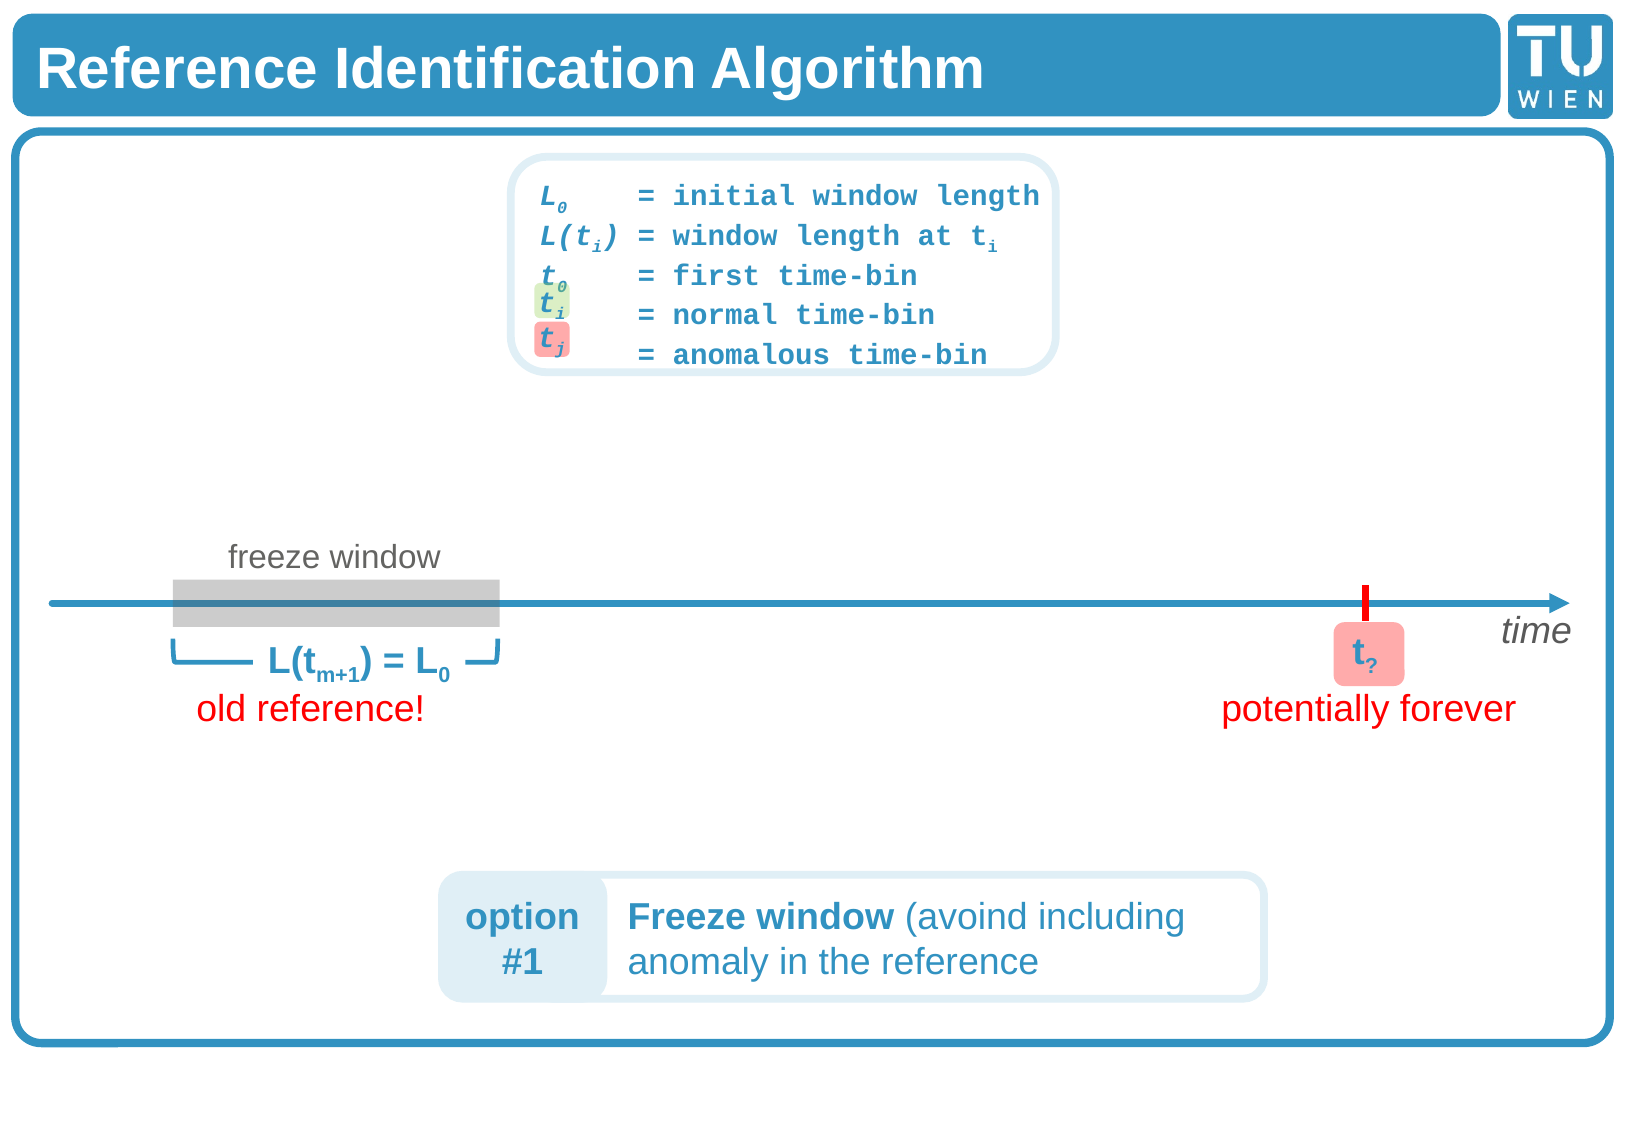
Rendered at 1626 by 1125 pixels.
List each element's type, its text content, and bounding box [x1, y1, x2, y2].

text_box 111 [14, 130, 1611, 1045]
text_box old reference! [181, 676, 441, 737]
text_box [509, 155, 1057, 374]
text_box [172, 604, 500, 627]
text_box L(tm+1) = L0 [253, 628, 466, 695]
picture [1508, 14, 1613, 119]
text_box t? [1337, 619, 1393, 677]
text_box [172, 638, 253, 663]
text_box [466, 638, 498, 663]
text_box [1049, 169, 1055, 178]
text_box [1393, 622, 1405, 677]
text_box [172, 579, 500, 603]
text_box freeze window [213, 527, 456, 583]
text_box potentially forever [1206, 677, 1532, 737]
text_box [1333, 625, 1337, 677]
text_box Reference Identification Algorithm [15, 16, 1498, 114]
text_box time [1486, 598, 1587, 659]
text_box L0 = initial window length L(ti) = window length at ti t0 = first time-bin = normal time-bin t0 = anomalous time-bin [524, 351, 1055, 418]
text_box option #1 [440, 873, 605, 1000]
text_box Freeze window (avoind including anomaly in the reference [585, 873, 1266, 1000]
